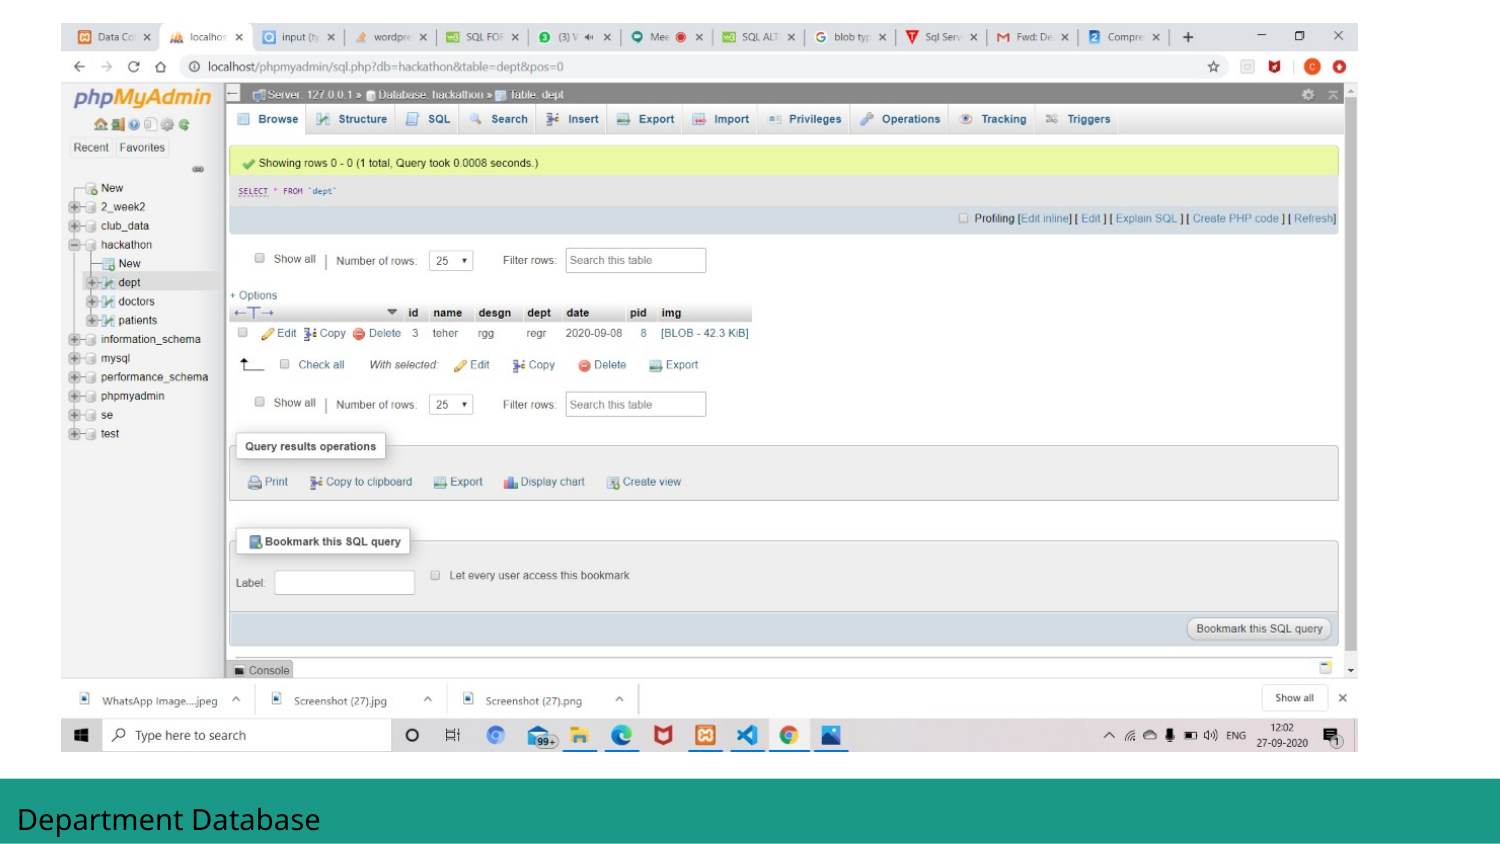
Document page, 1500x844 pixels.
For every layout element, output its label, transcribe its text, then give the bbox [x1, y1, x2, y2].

text_box Department Database [1, 785, 429, 844]
picture [61, 22, 1358, 753]
text_box [0, 778, 1500, 844]
